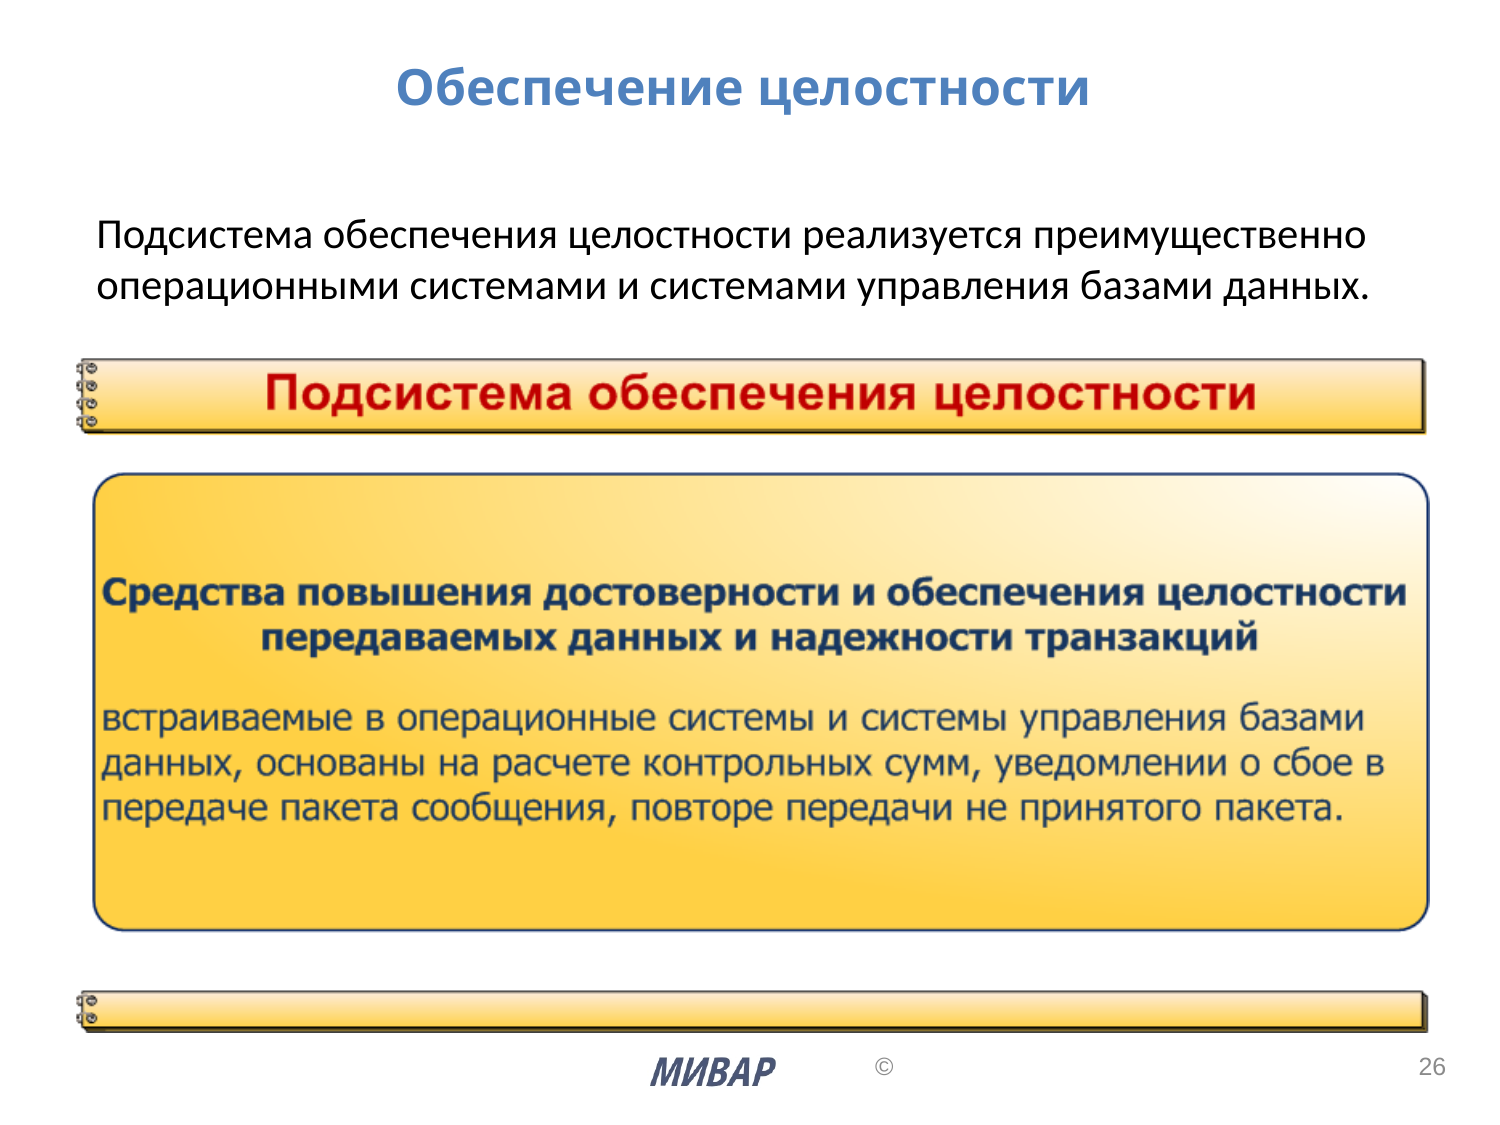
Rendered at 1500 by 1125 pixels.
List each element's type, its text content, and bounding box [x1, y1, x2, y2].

picture [74, 357, 1430, 1033]
slide_number © 26 [769, 1042, 1462, 1103]
list Подсистема обеспечения целостности реализуется преимущественно операционными системами и системами управления базами данных. [81, 198, 1436, 349]
title Обеспечение целостности [53, 36, 1434, 134]
picture [646, 1054, 779, 1089]
